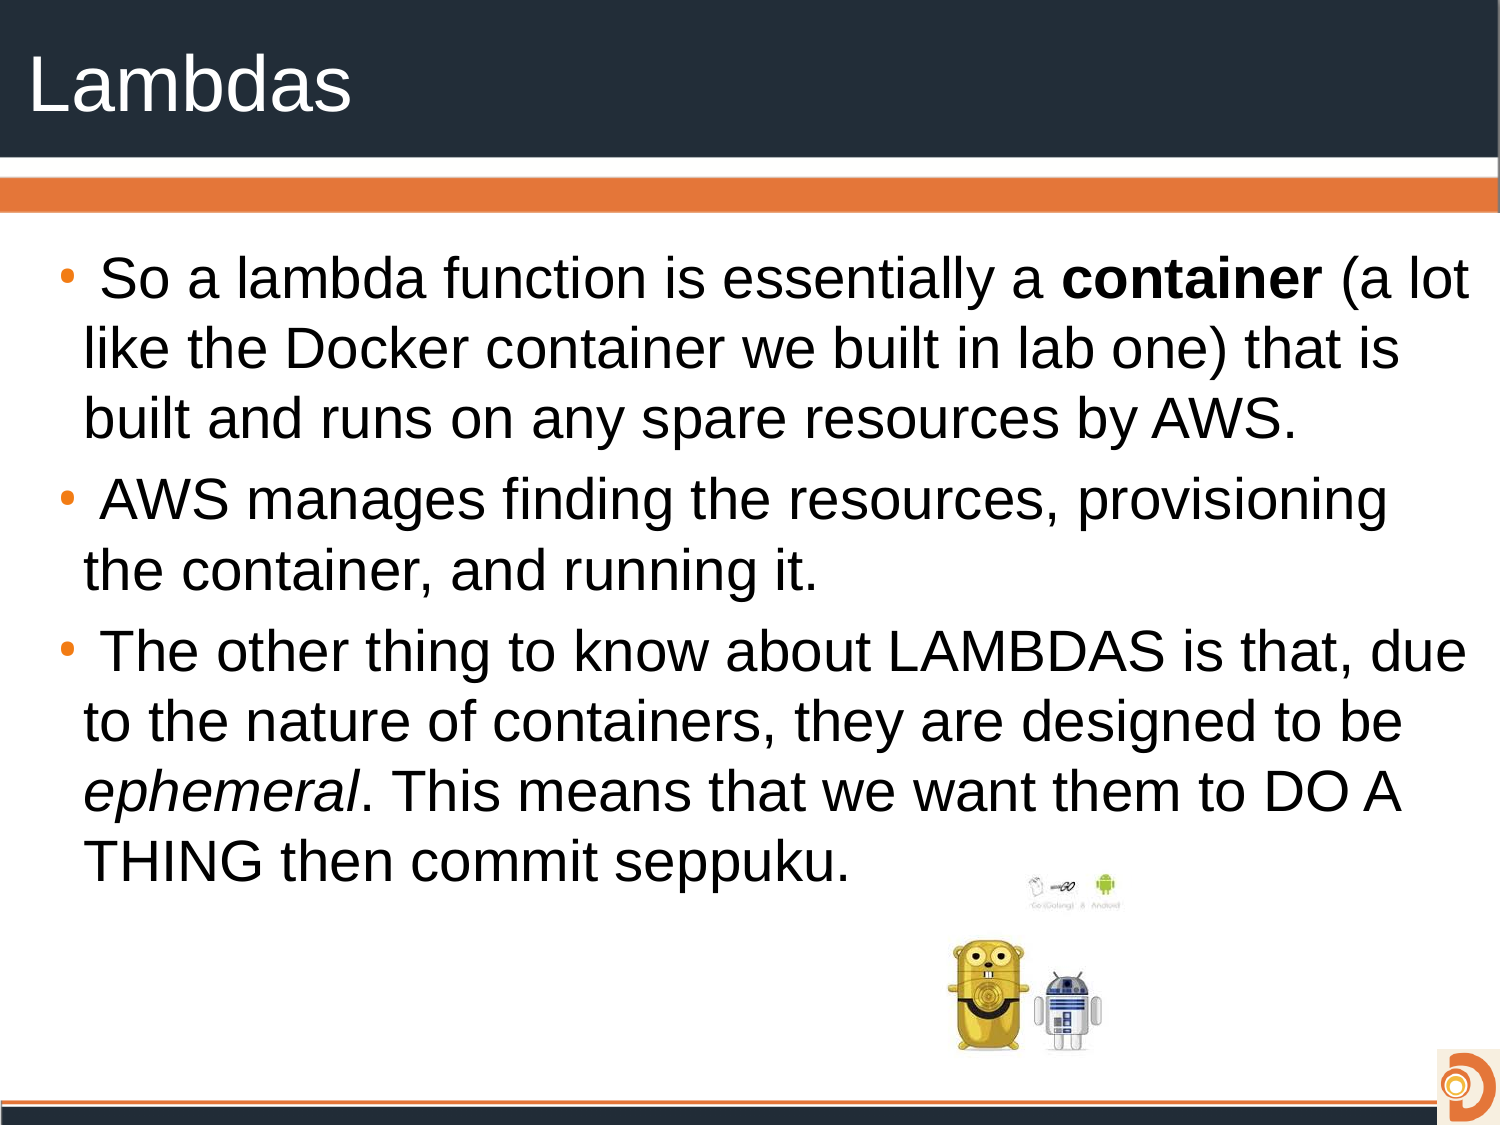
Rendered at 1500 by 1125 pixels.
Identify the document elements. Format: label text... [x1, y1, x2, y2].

picture [916, 858, 1133, 1075]
picture [0, 0, 1500, 213]
picture [2, 1049, 1500, 1125]
title Lambdas [12, 24, 1488, 136]
list So a lambda function is essentially a container (a lot like the Docker container we built in lab one) that is built and runs on any spare resources by AWS. AWS manages finding the resources, provisioning the container, and running it. The other thing to know about LAMBDAS is that, due to the nature of containers, they are designed to be ephemeral. This means that we want them to DO A THING then commit seppuku. [12, 224, 1488, 1050]
